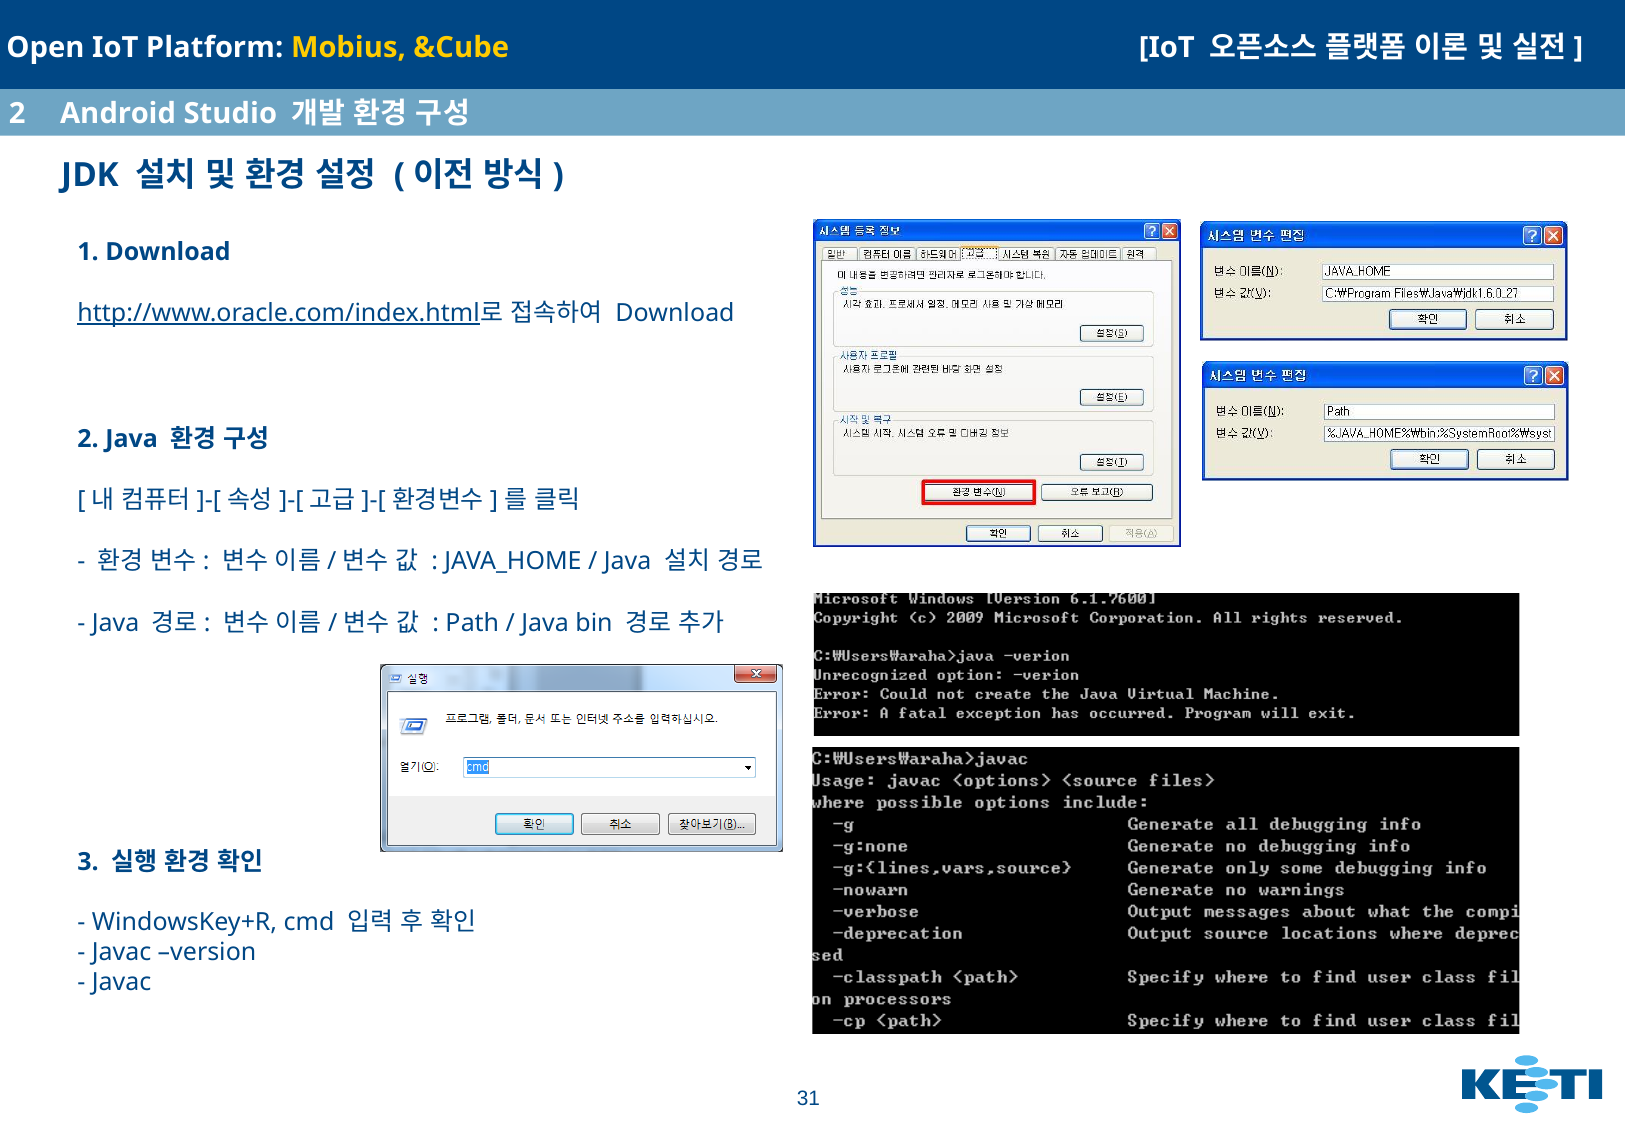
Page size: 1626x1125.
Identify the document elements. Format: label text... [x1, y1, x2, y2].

picture [1202, 361, 1569, 481]
picture [380, 664, 783, 852]
picture [1200, 221, 1568, 341]
text_box 2 Android Studio 개발 환경 구성 [0, 94, 1575, 130]
picture [813, 219, 1181, 548]
title JDK 설치 및 환경 설정 (이전 방식) [61, 152, 1563, 194]
list 1. Download http://www.oracle.com/index.html로 접속하여 Download 2. Java 환경 구성 [내 컴퓨터]-[속성]-[고급]-[환경변수]를 클릭 - 환경 변수: 변수 이름/변수 값 : JAVA_HOME / Java 설치 경로 - Java 경로: 변수 이름/변수 값 : Path / Java bin 경로 추가 3. 실행 환경 확인 - WindowsKey+R, cmd 입력 후 확인 - Javac –version - Javac [62, 219, 1563, 1050]
picture [813, 593, 1520, 736]
picture [812, 747, 1520, 1034]
